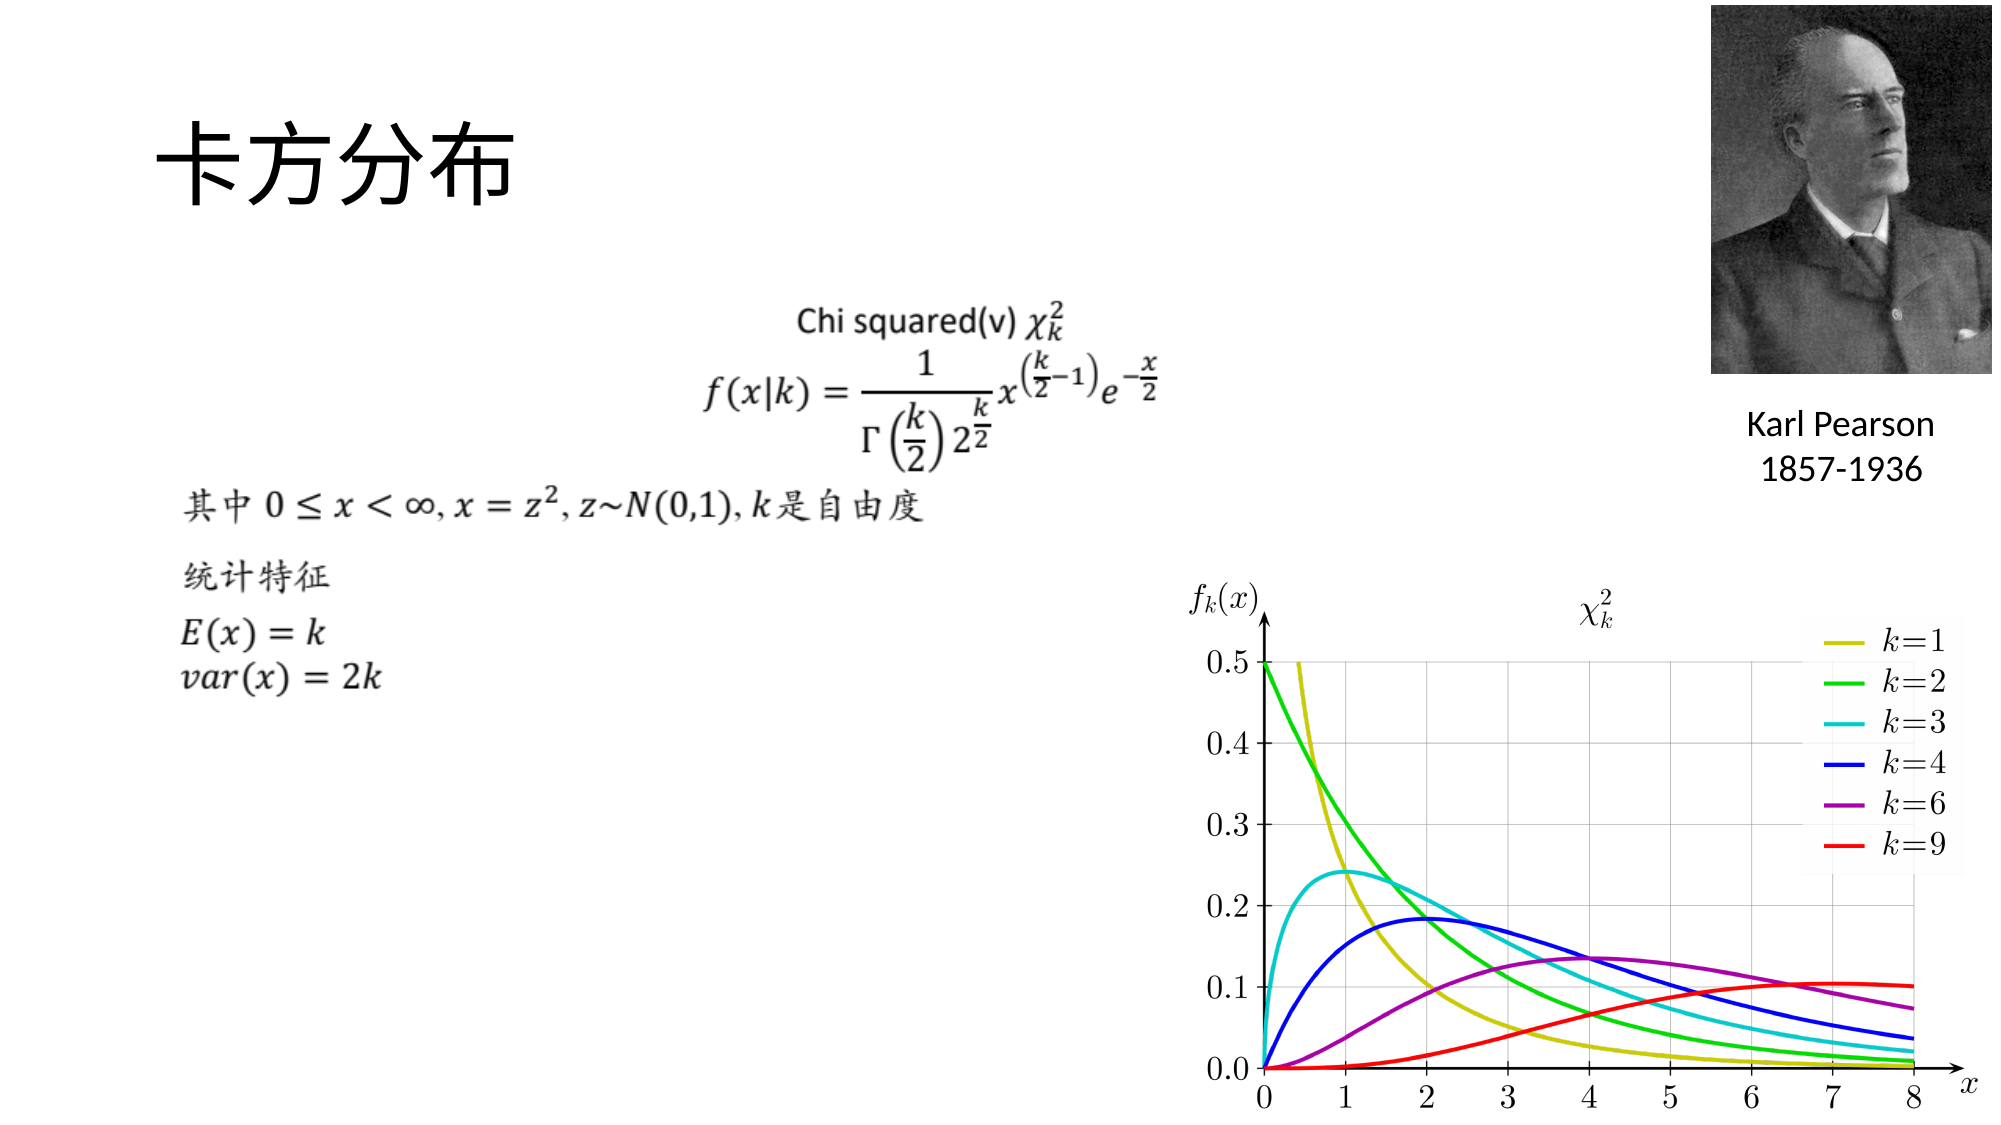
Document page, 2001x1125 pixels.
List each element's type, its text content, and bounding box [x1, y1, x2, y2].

picture [1710, 5, 1992, 374]
text_box Karl Pearson 1857-1936 [1693, 391, 1989, 496]
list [180, 295, 1681, 763]
picture [1181, 577, 1993, 1119]
title 卡方分布 [137, 59, 1710, 278]
